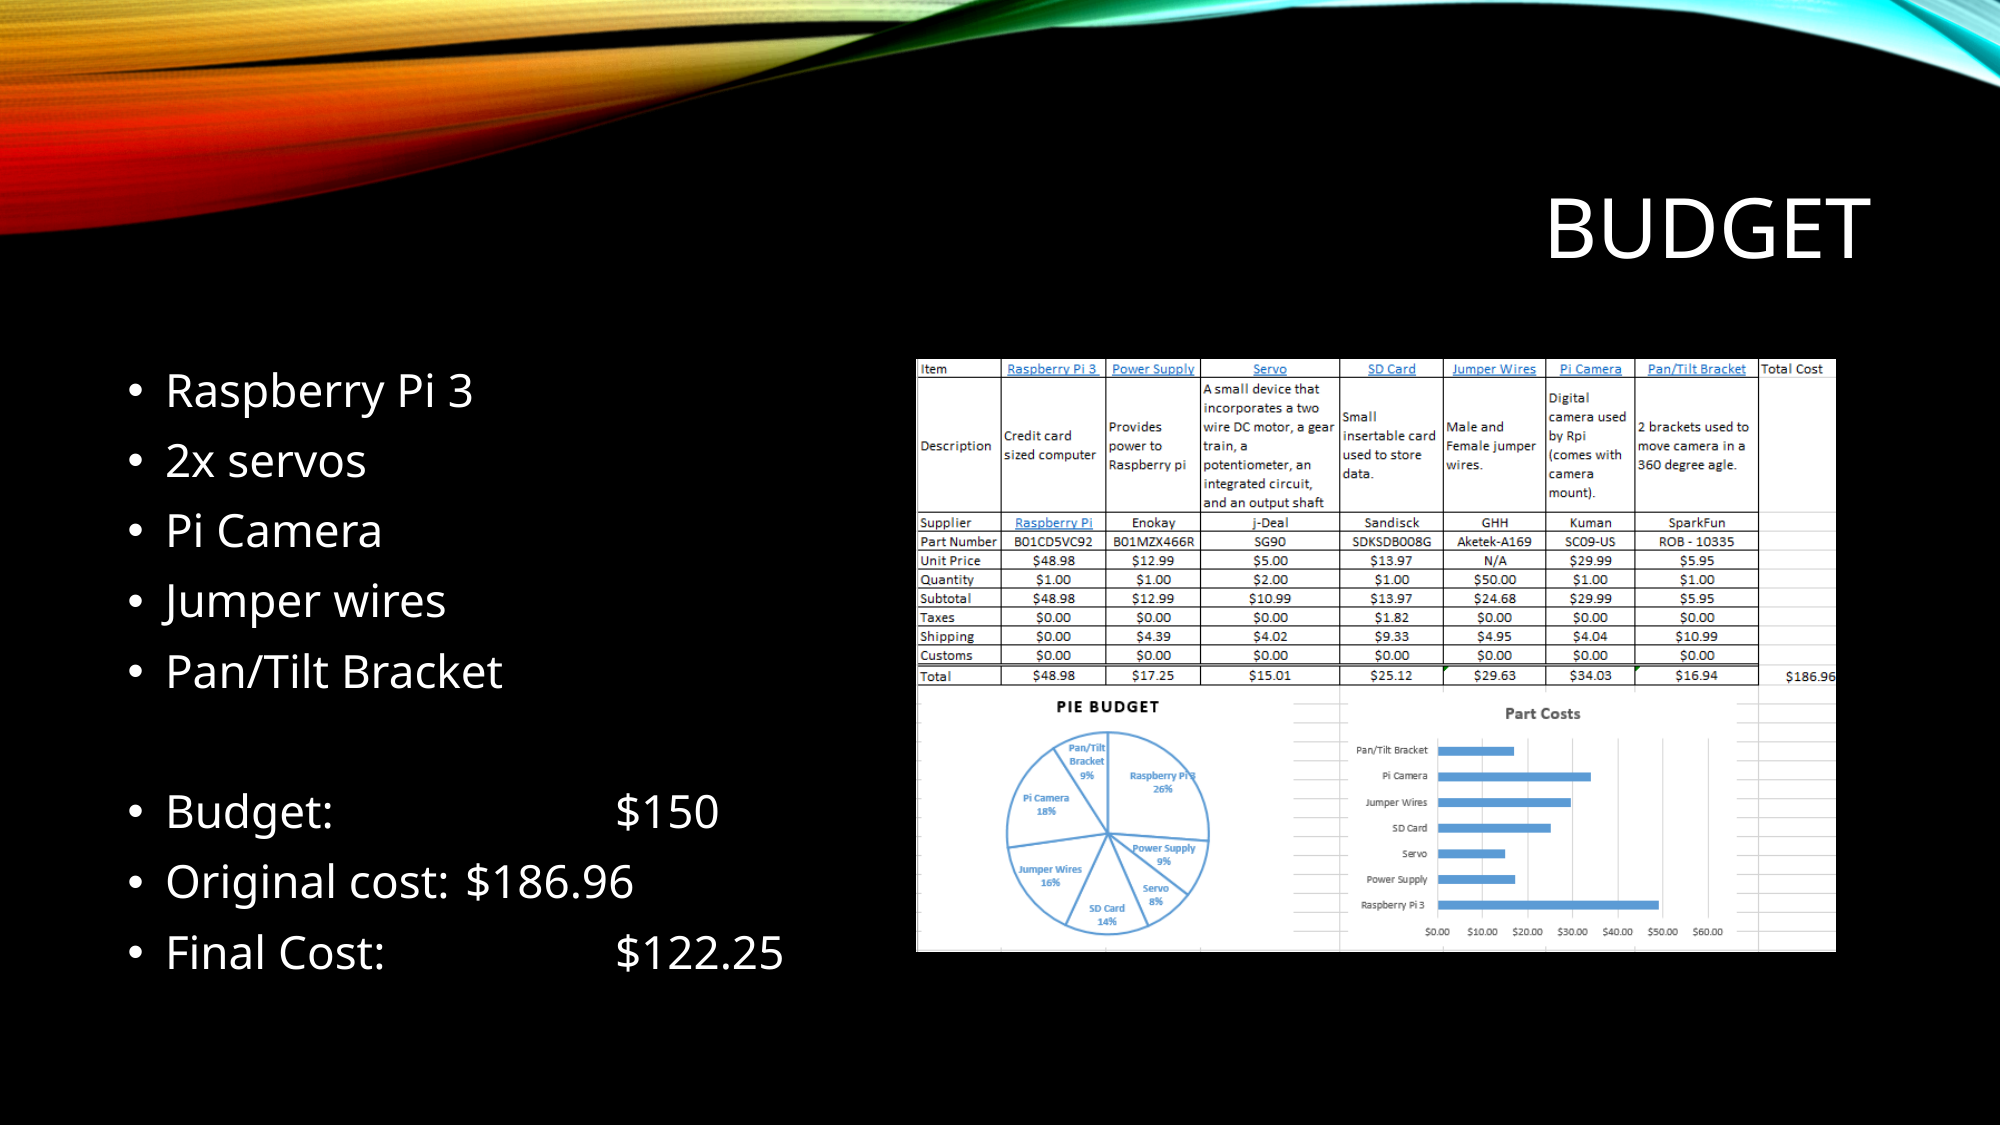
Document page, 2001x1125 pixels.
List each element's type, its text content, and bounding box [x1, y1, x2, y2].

list Raspberry Pi 3 2x servos Pi Camera Jumper wires Pan/Tilt Bracket Budget: $150 Original cost: $186.96 Final Cost: $122.25 [112, 360, 1888, 1021]
picture [916, 359, 1836, 952]
title Budget [474, 125, 1888, 338]
picture [0, 0, 2000, 237]
